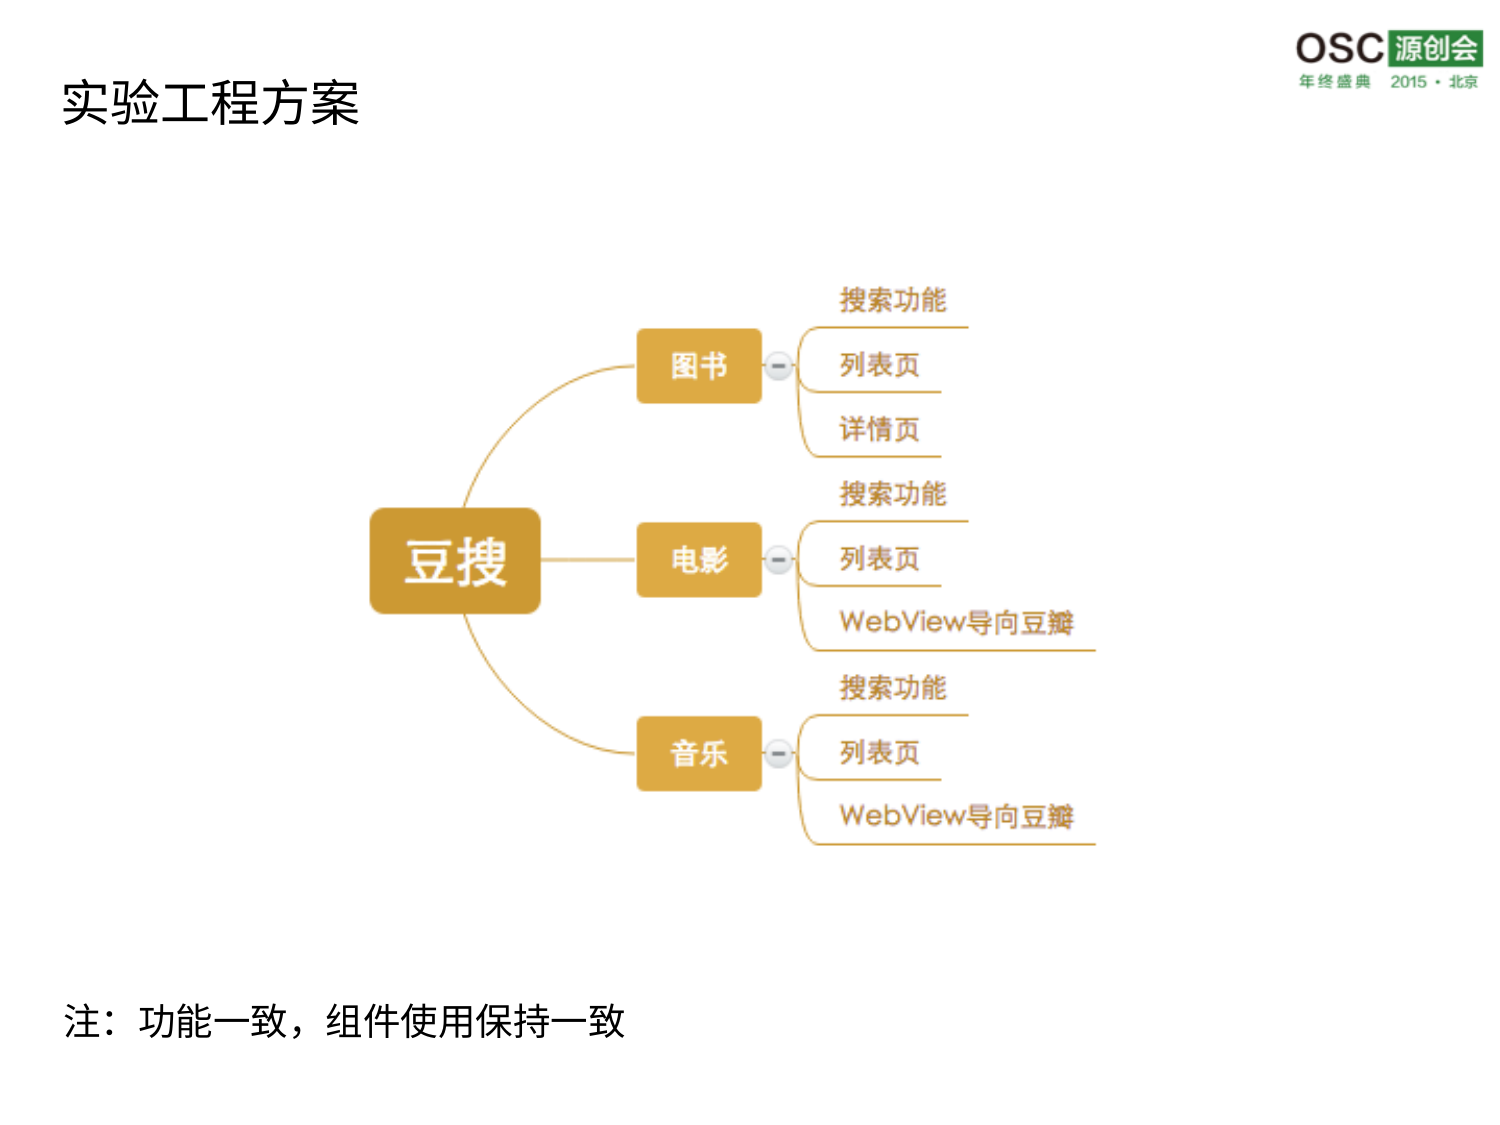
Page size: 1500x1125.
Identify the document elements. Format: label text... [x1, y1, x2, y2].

title 实验工程方案 [0, 12, 959, 191]
picture [1274, 7, 1500, 106]
picture [341, 253, 1159, 871]
text_box 注：功能一致，组件使用保持一致 [48, 990, 641, 1051]
